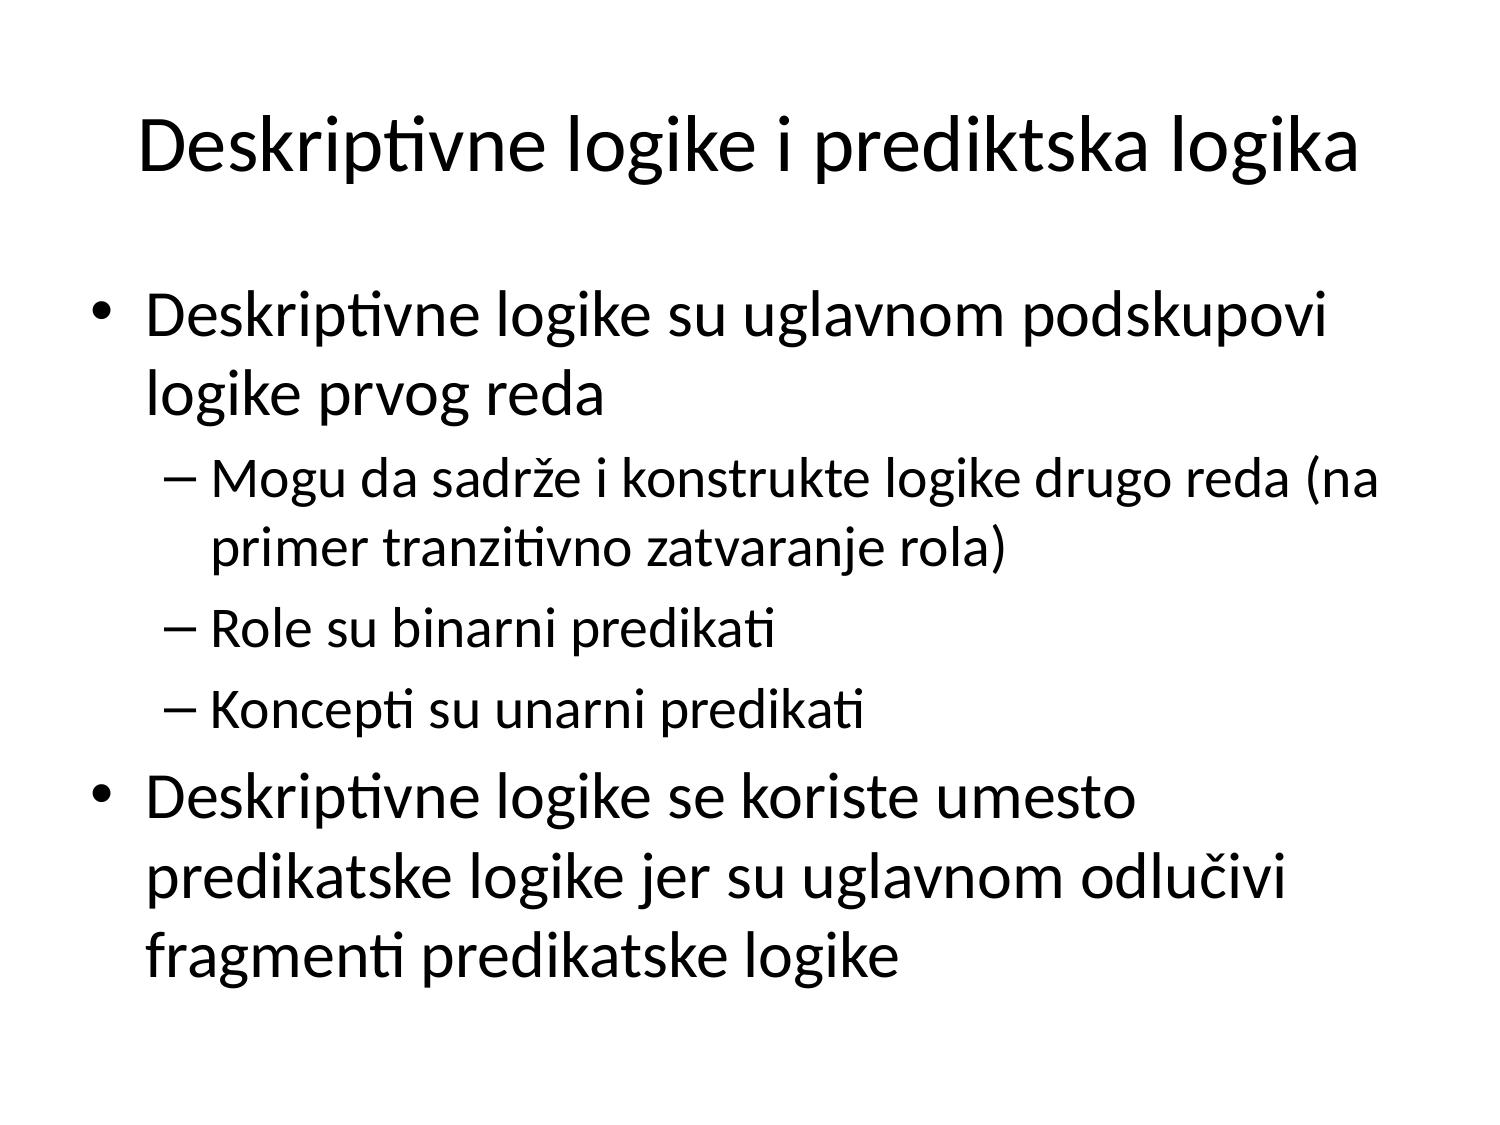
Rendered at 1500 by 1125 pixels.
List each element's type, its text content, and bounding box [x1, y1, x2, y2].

title Deskriptivne logike i prediktska logika [75, 45, 1425, 233]
list Deskriptivne logike su uglavnom podskupovi logike prvog reda Mogu da sadrže i konstrukte logike drugo reda (na primer tranzitivno zatvaranje rola) Role su binarni predikati Koncepti su unarni predikati Deskriptivne logike se koriste umesto predikatske logike jer su uglavnom odlučivi fragmenti predikatske logike [75, 262, 1425, 1005]
